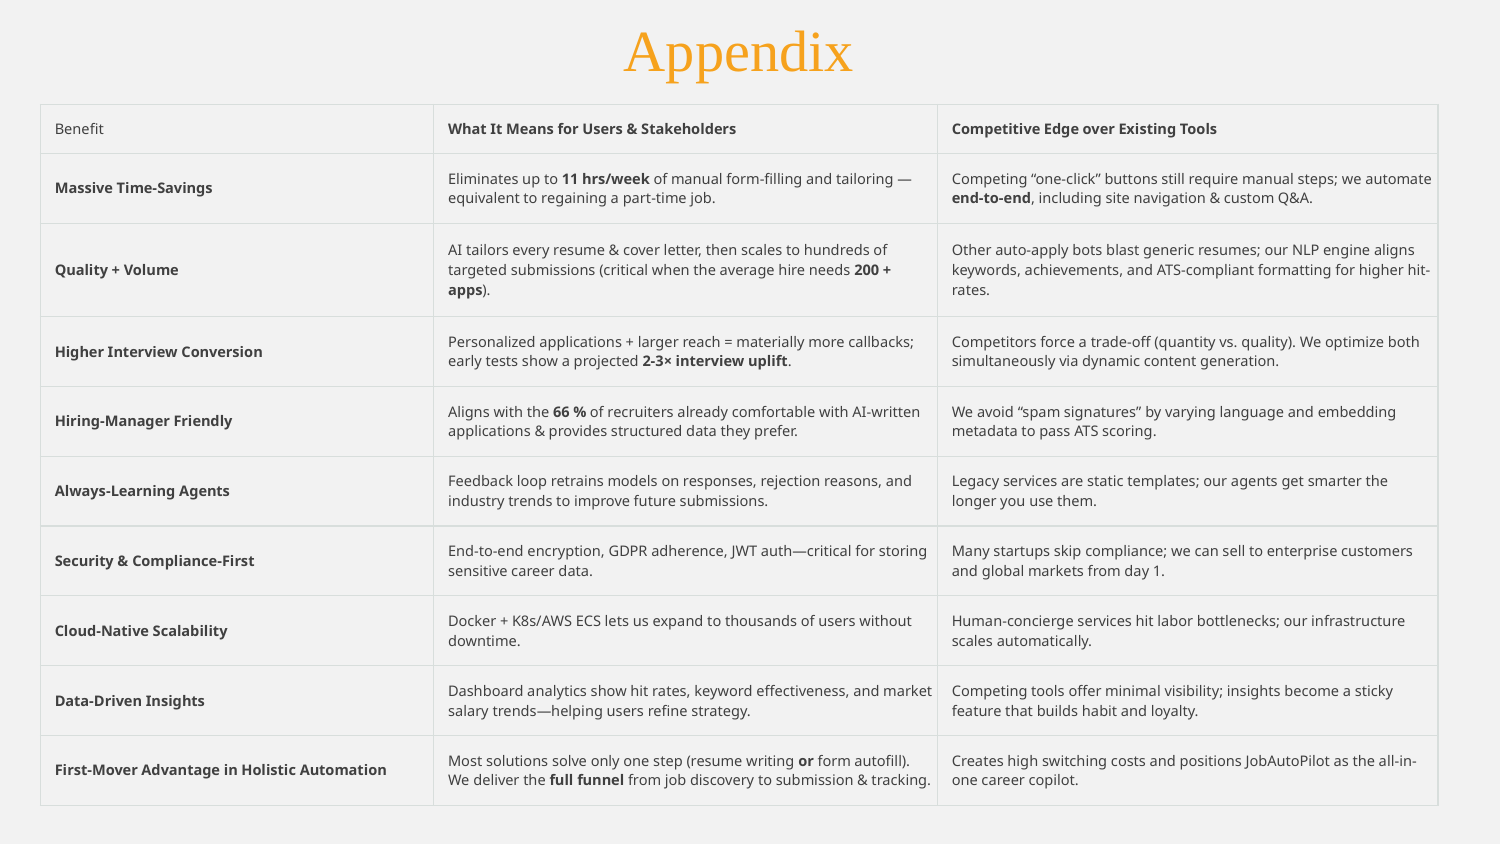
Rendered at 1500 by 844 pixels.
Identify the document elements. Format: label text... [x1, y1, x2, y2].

table_cell Higher Interview Conversion [41, 317, 433, 386]
table_cell First-Mover Advantage in Holistic Automation [41, 736, 433, 805]
text_box Appendix [40, 5, 1438, 100]
table_cell Human-concierge services hit labor bottlenecks; our infrastructure scales automatically. [938, 596, 1437, 665]
table_cell Massive Time-Savings [41, 154, 433, 223]
table_cell Aligns with the 66 % of recruiters already comfortable with AI-written applications & provides structured data they prefer. [434, 387, 937, 456]
table_cell Data-Driven Insights [41, 666, 433, 735]
table_cell Security & Compliance-First [41, 527, 433, 595]
table_cell Personalized applications + larger reach = materially more callbacks; early tests show a projected 2-3× interview uplift. [434, 317, 937, 386]
table_cell Docker + K8s/AWS ECS lets us expand to thousands of users without downtime. [434, 596, 937, 665]
table_cell Feedback loop retrains models on responses, rejection reasons, and industry trends to improve future submissions. [434, 457, 937, 525]
table_cell Hiring-Manager Friendly [41, 387, 433, 456]
table_cell We avoid “spam signatures” by varying language and embedding metadata to pass ATS scoring. [938, 387, 1437, 456]
table_cell Cloud-Native Scalability [41, 596, 433, 665]
table_cell Competing “one-click” buttons still require manual steps; we automate end-to-end, including site navigation & custom Q&A. [938, 154, 1437, 223]
table_cell Most solutions solve only one step (resume writing or form autofill). We deliver the full funnel from job discovery to submission & tracking. [434, 736, 937, 805]
table_cell Quality + Volume [41, 224, 433, 316]
table_cell Competitors force a trade-off (quantity vs. quality). We optimize both simultaneously via dynamic content generation. [938, 317, 1437, 386]
table_header Competitive Edge over Existing Tools [938, 105, 1437, 153]
table_header Benefit [41, 105, 433, 153]
table_cell End-to-end encryption, GDPR adherence, JWT auth—critical for storing sensitive career data. [434, 527, 937, 595]
table_cell Always-Learning Agents [41, 457, 433, 525]
table_cell Many startups skip compliance; we can sell to enterprise customers and global markets from day 1. [938, 527, 1437, 595]
table_cell AI tailors every resume & cover letter, then scales to hundreds of targeted submissions (critical when the average hire needs 200 + apps). [434, 224, 937, 316]
table_cell Creates high switching costs and positions JobAutoPilot as the all-in-one career copilot. [938, 736, 1437, 805]
table_cell Other auto-apply bots blast generic resumes; our NLP engine aligns keywords, achievements, and ATS-compliant formatting for higher hit-rates. [938, 224, 1437, 316]
table_header What It Means for Users & Stakeholders [434, 105, 937, 153]
table_cell Competing tools offer minimal visibility; insights become a sticky feature that builds habit and loyalty. [938, 666, 1437, 735]
table_cell Eliminates up to 11 hrs/week of manual form-filling and tailoring — equivalent to regaining a part-time job. [434, 154, 937, 223]
table_cell Legacy services are static templates; our agents get smarter the longer you use them. [938, 457, 1437, 525]
table_cell Dashboard analytics show hit rates, keyword effectiveness, and market salary trends—helping users refine strategy. [434, 666, 937, 735]
